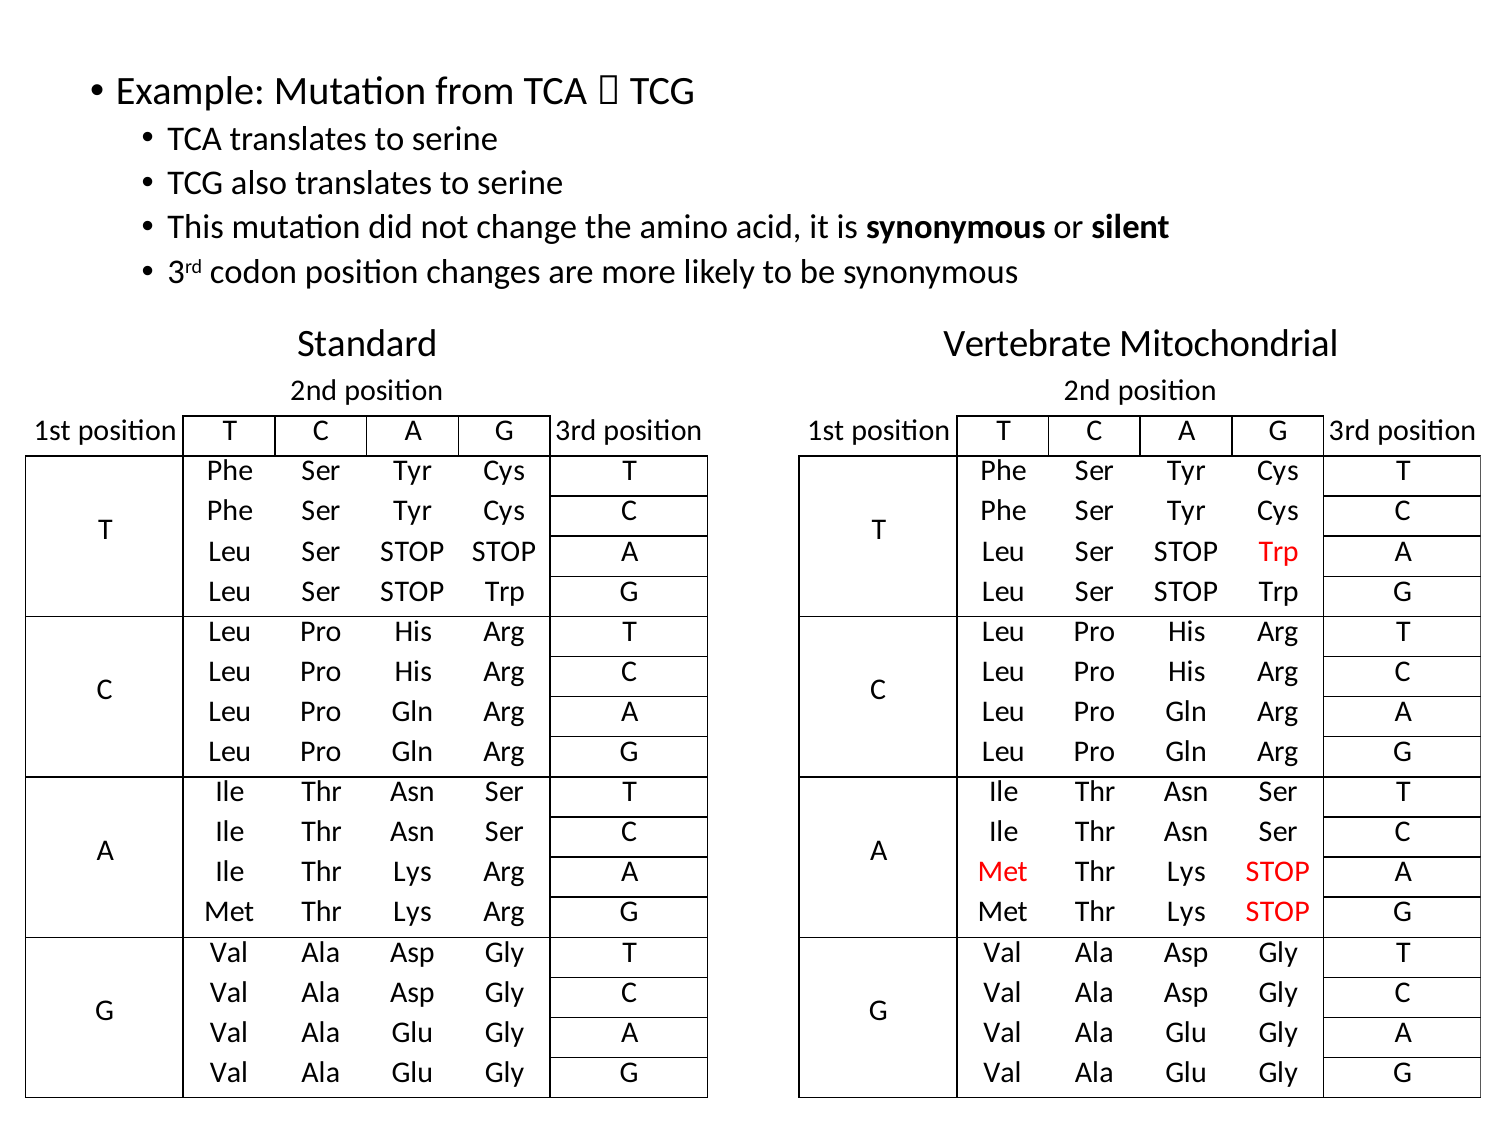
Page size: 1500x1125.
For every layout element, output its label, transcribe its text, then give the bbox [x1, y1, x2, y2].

picture [24, 324, 1482, 1099]
list Example: Mutation from TCA  TCG TCA translates to serine TCG also translates to serine This mutation did not change the amino acid, it is synonymous or silent 3rd codon position changes are more likely to be synonymous [75, 62, 1425, 300]
